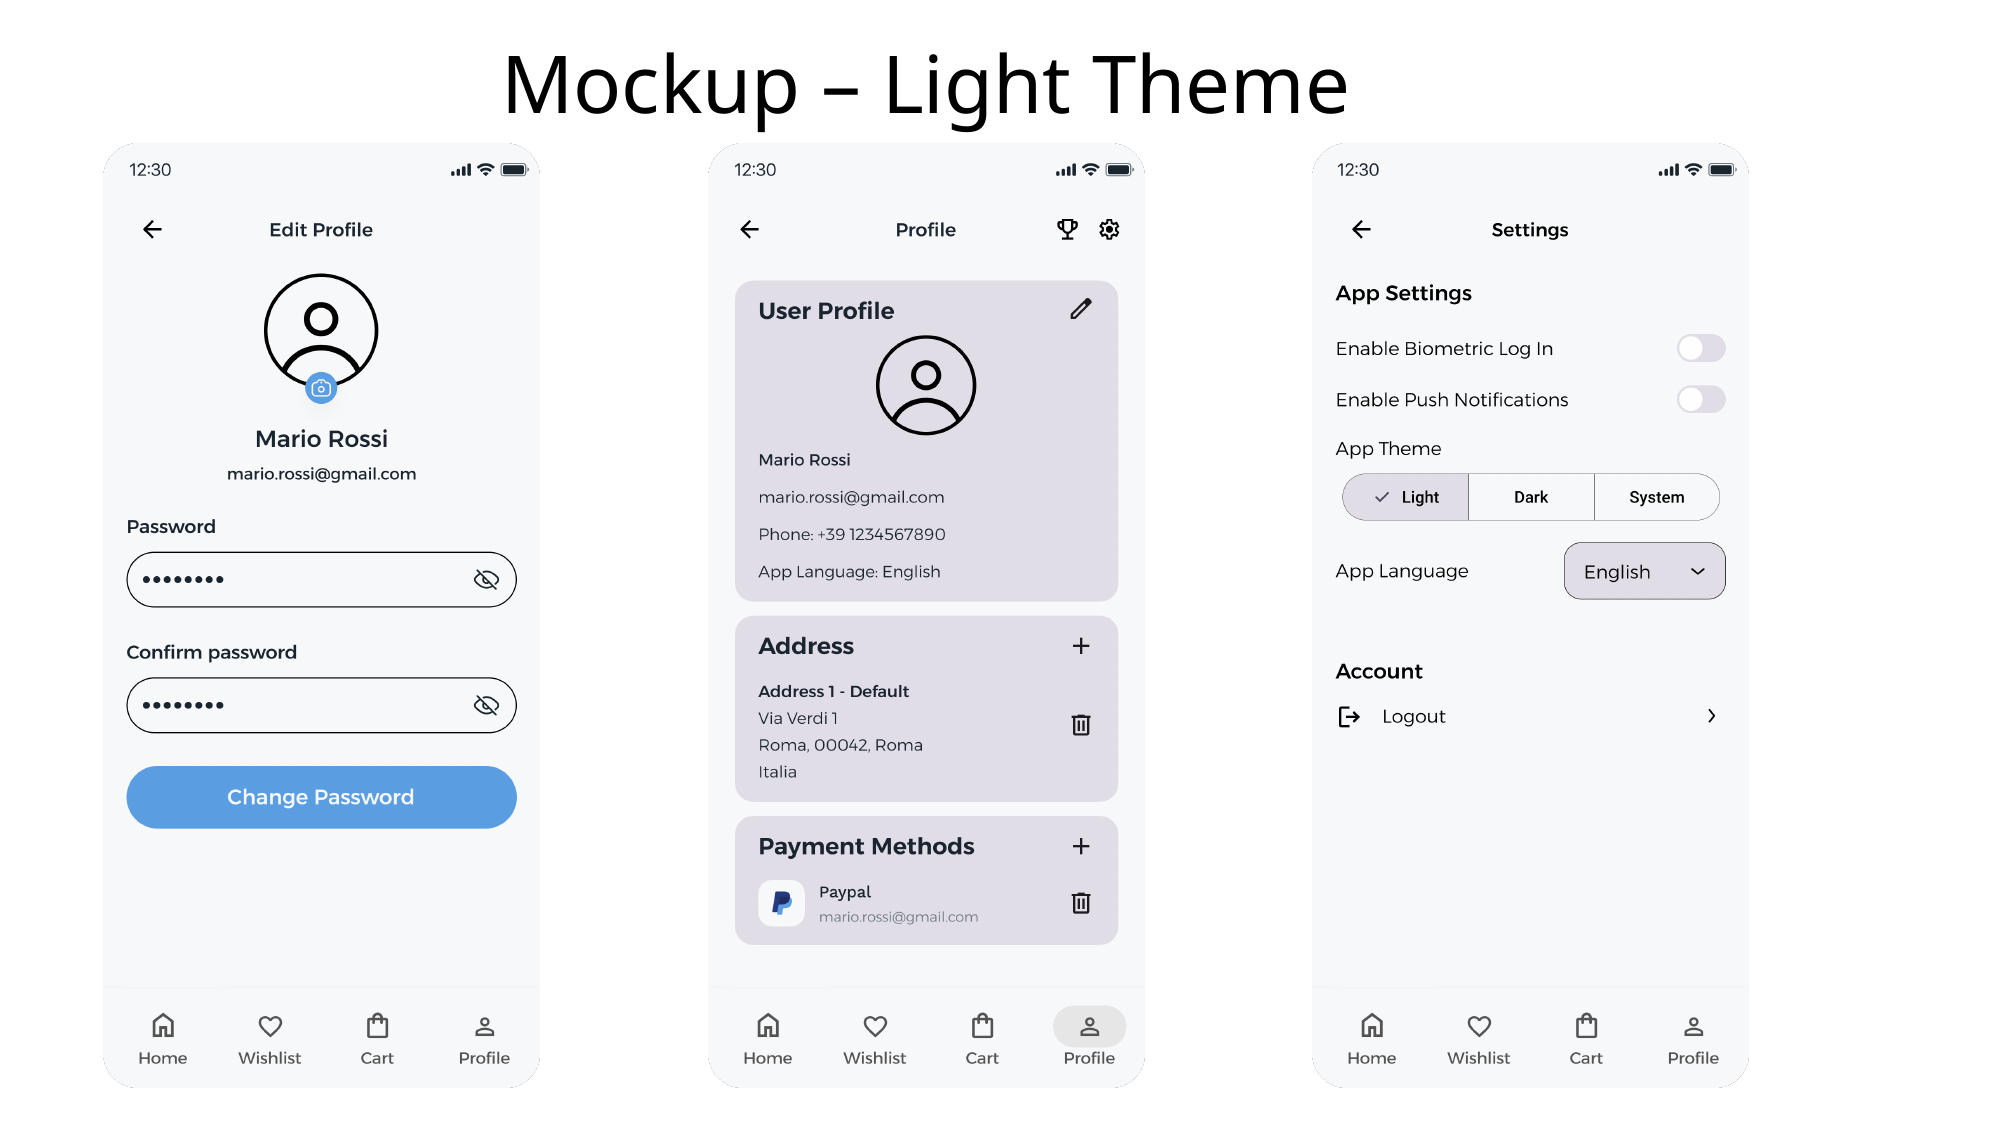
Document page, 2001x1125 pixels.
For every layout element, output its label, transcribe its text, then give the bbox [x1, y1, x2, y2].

picture [103, 143, 541, 1089]
picture [707, 143, 1145, 1089]
picture [1311, 143, 1749, 1089]
title Mockup – Light Theme [36, 36, 1816, 139]
